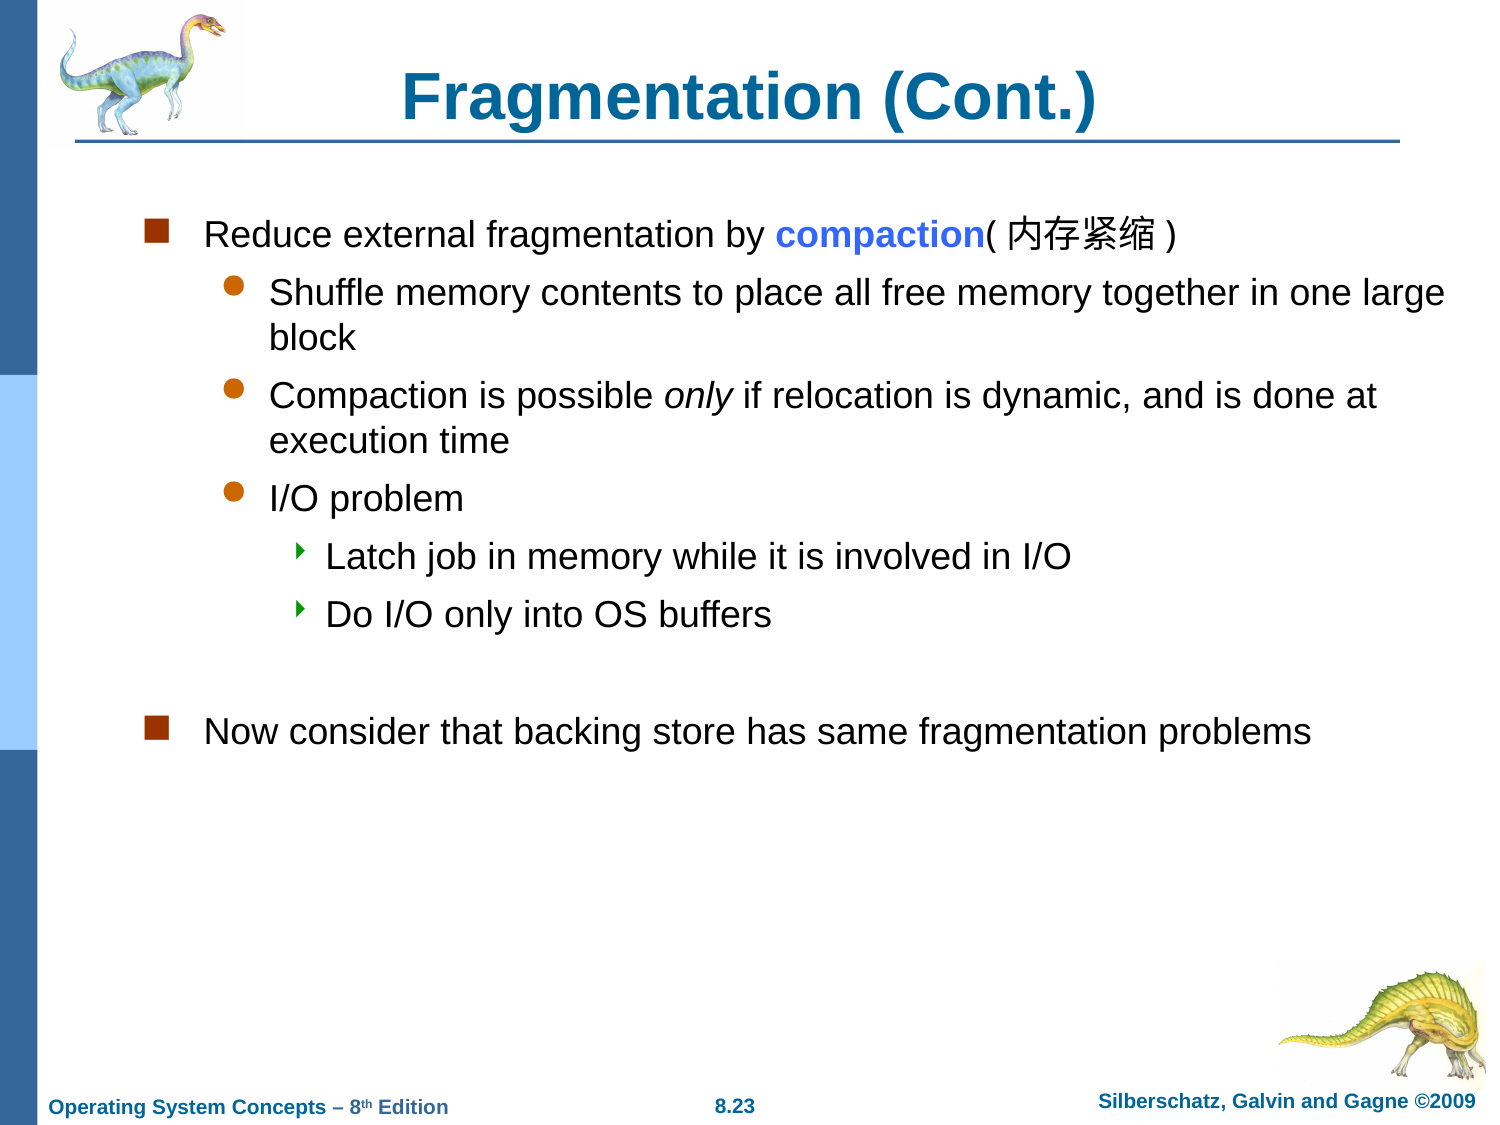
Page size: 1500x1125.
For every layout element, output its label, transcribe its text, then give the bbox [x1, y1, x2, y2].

picture [1415, 1093, 1423, 1098]
title Fragmentation (Cont.) [74, 45, 1426, 141]
list Reduce external fragmentation by compaction(内存紧缩) Shuffle memory contents to place all free memory together in one large block Compaction is possible only if relocation is dynamic, and is done at execution time I/O problem Latch job in memory while it is involved in I/O Do I/O only into OS buffers Now consider that backing store has same fragmentation problems [132, 202, 1483, 946]
picture [1275, 959, 1486, 1090]
picture [46, 0, 244, 149]
